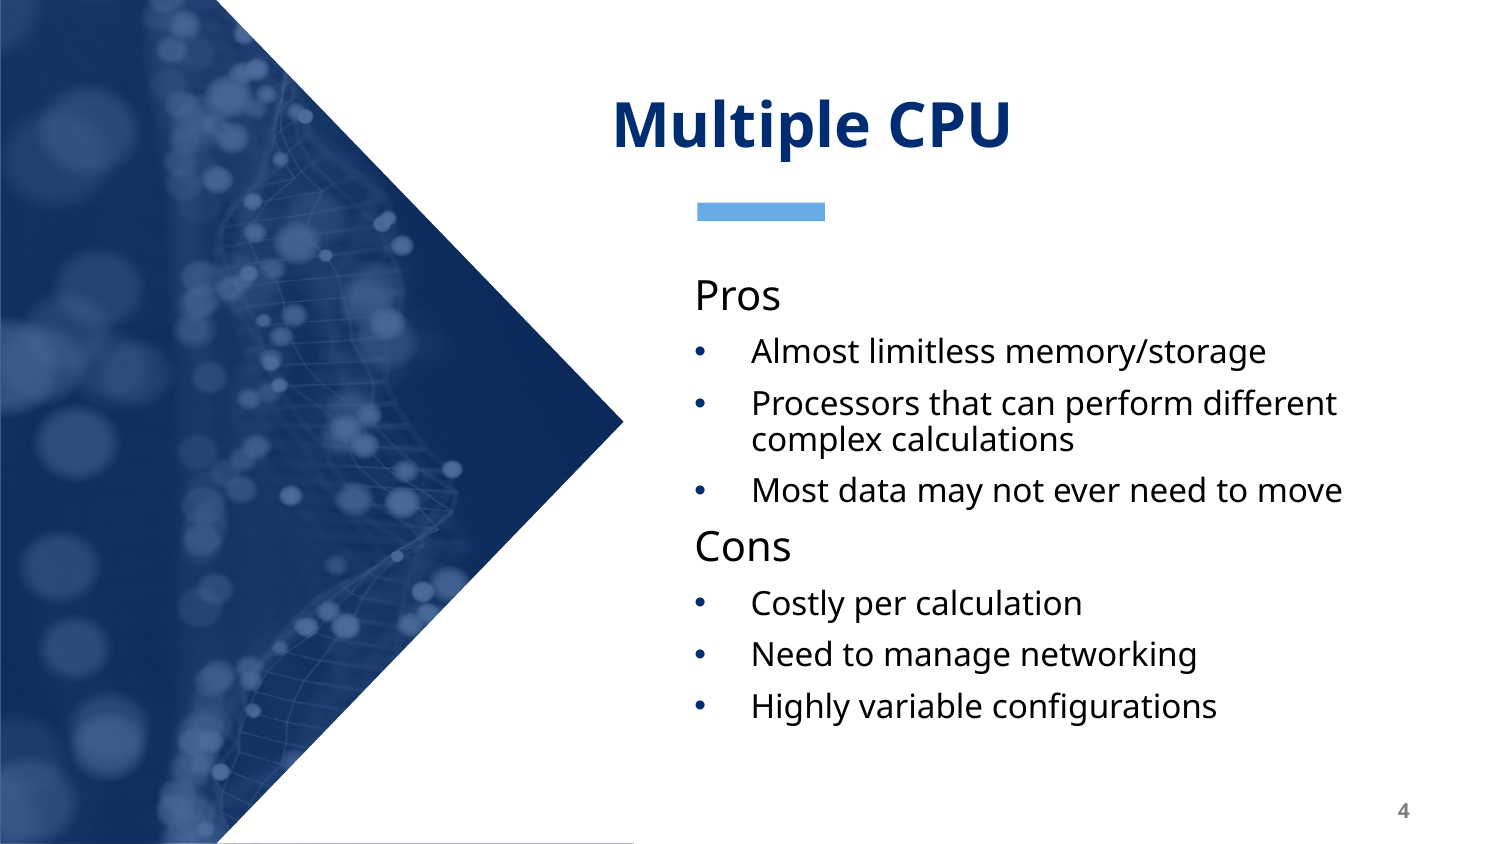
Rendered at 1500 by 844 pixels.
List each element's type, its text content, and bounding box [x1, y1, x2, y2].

title Multiple CPU [596, 83, 1447, 170]
list Pros Almost limitless memory/storage Processors that can perform different complex calculations Most data may not ever need to move Cons Costly per calculation Need to manage networking Highly variable configurations [679, 267, 1448, 728]
